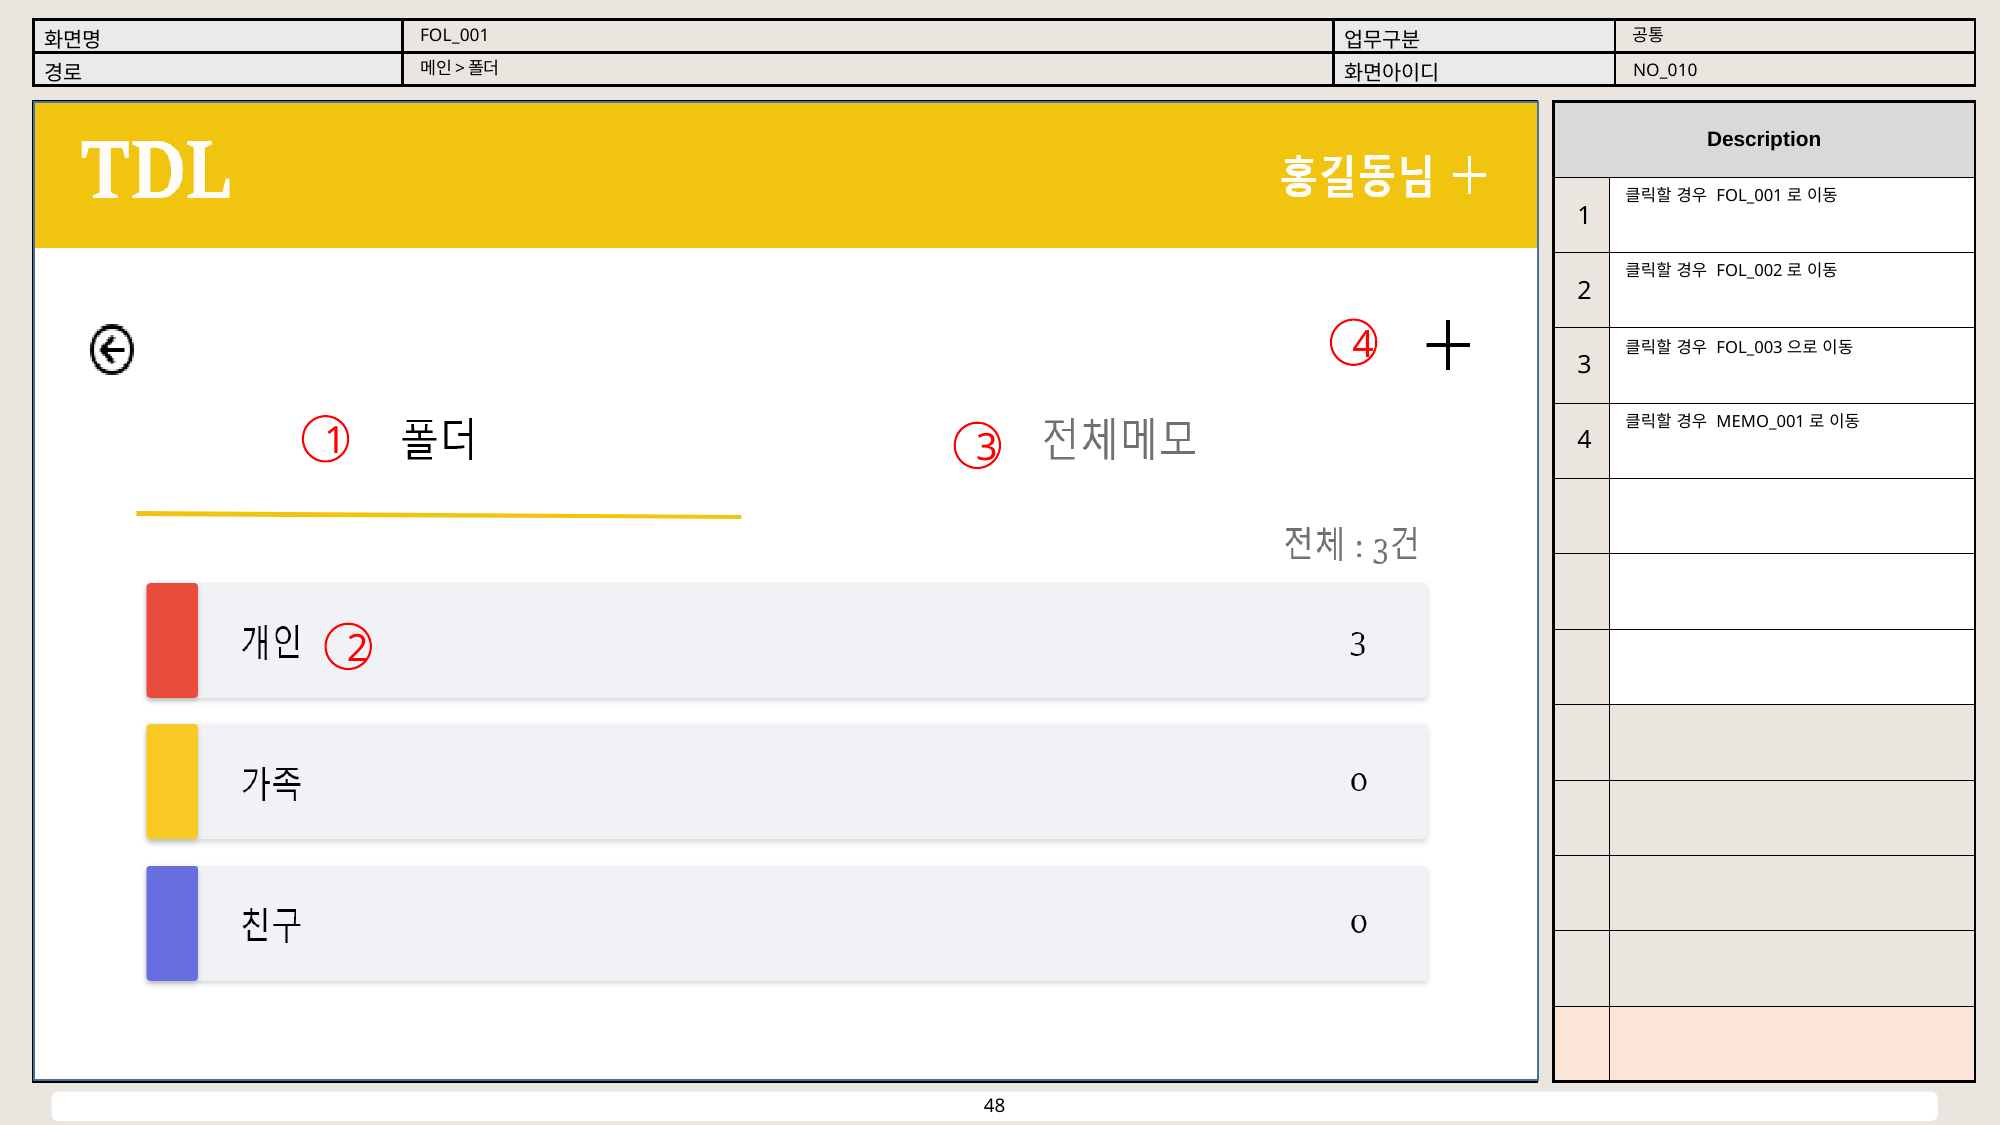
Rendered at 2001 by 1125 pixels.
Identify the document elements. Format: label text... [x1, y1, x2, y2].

list FOL_001 [404, 19, 1331, 52]
text_box [33, 101, 1539, 1081]
list 메인>폴더 [404, 52, 1331, 86]
text_box 3 [953, 421, 1002, 470]
text_box 1 [1562, 192, 1602, 237]
text_box 4 [1329, 318, 1378, 366]
text_box 클릭할 경우 MEMO_001로 이동 [1610, 403, 1959, 439]
text_box 2 [324, 622, 372, 671]
list NO_010 [1618, 53, 1976, 88]
text_box 클릭할 경우 FOL_001로 이동 [1610, 177, 1959, 213]
text_box 4 [1562, 416, 1602, 462]
text_box 3 [1562, 340, 1602, 386]
text_box 1 [301, 415, 350, 463]
list 공통 [1617, 19, 1975, 54]
text_box 2 [1562, 267, 1602, 312]
text_box 클릭할 경우 FOL_002로 이동 [1610, 252, 1959, 287]
text_box 클릭할 경우 FOL_003으로 이동 [1610, 329, 1959, 364]
